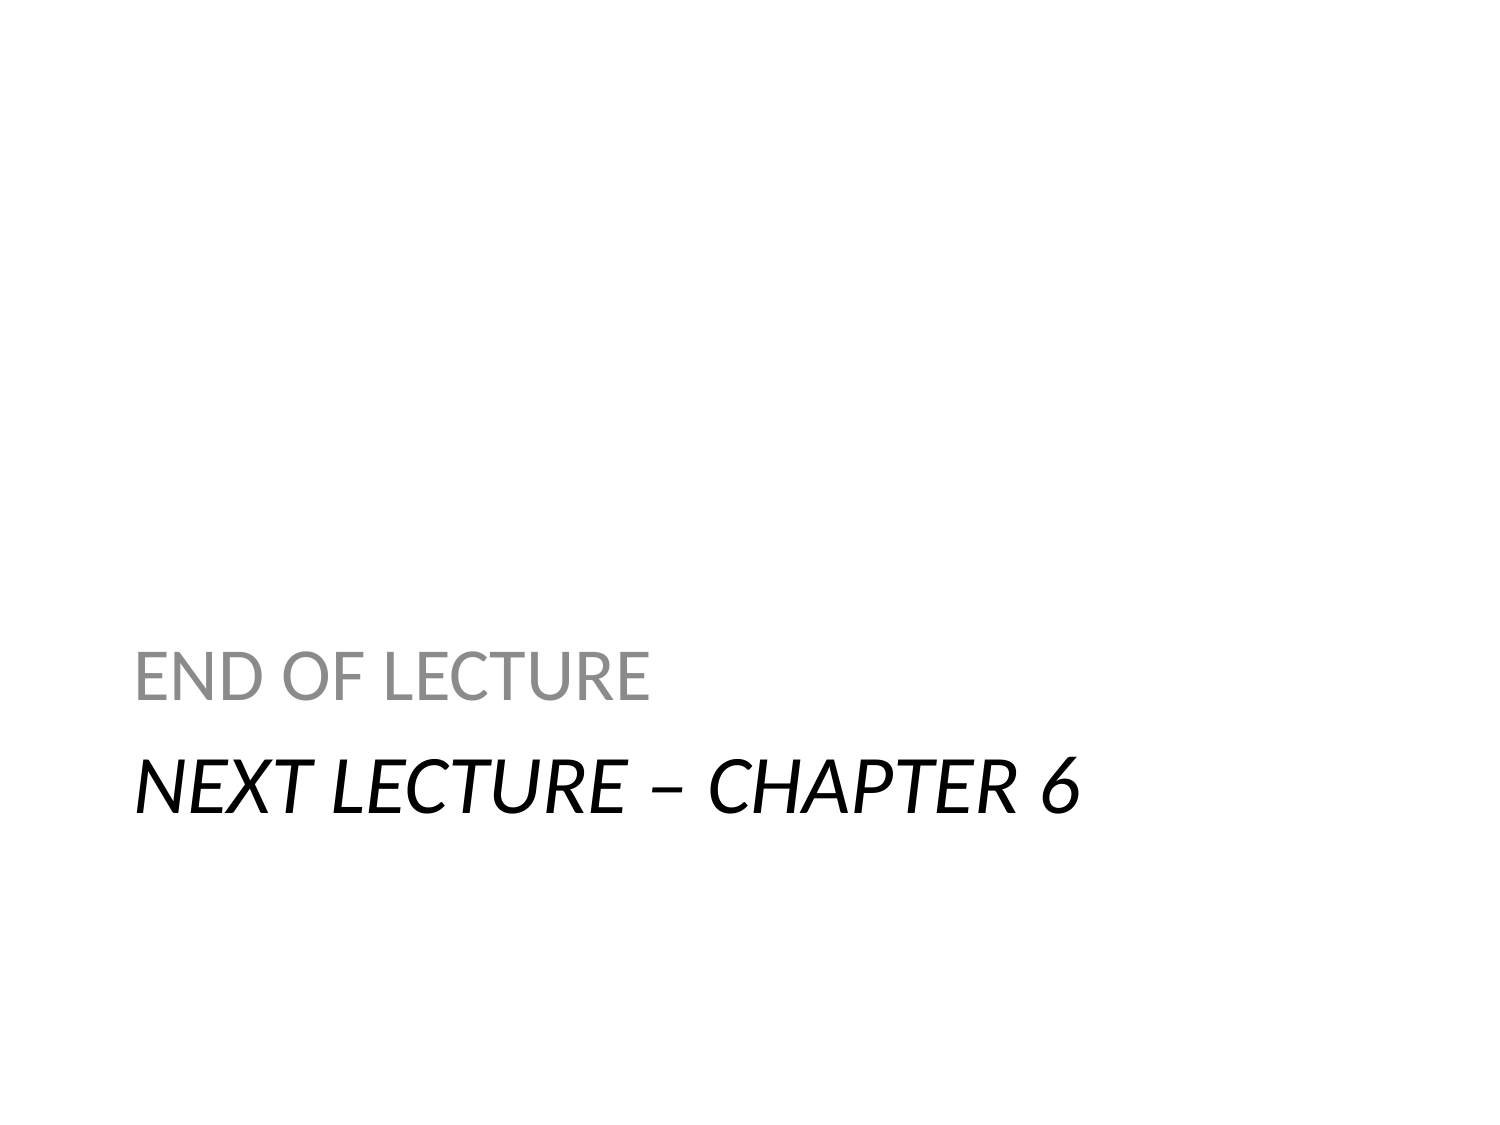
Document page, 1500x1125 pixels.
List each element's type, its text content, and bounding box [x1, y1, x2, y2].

list END OF LECTURE [118, 476, 1394, 723]
title NEXT LECTURE – CHAPTER 6 [118, 723, 1394, 947]
